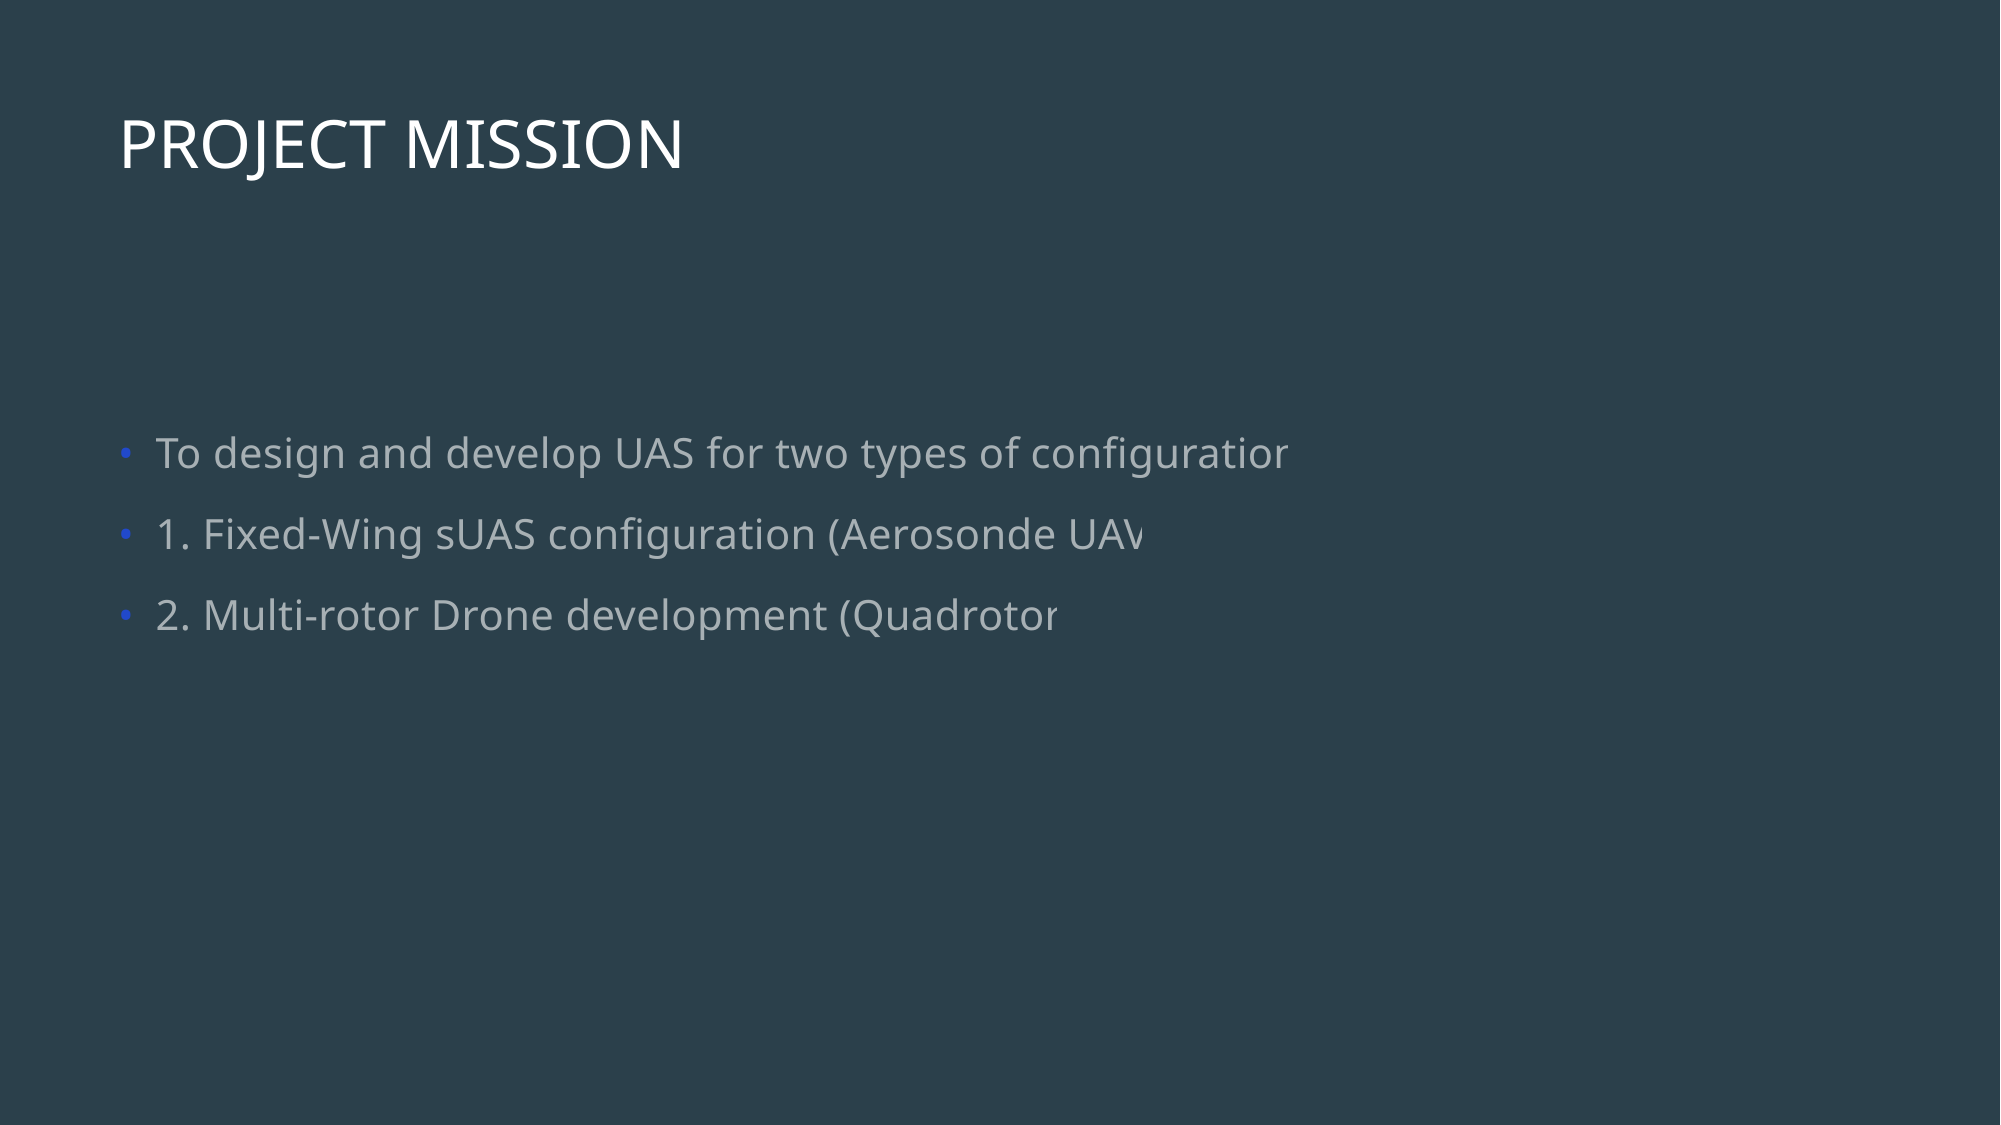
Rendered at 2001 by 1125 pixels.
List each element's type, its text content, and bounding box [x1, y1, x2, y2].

title PROJECT MISSION [118, 101, 1858, 196]
list To design and develop UAS for two types of configuration: 1. Fixed-Wing sUAS configuration (Aerosonde UAV) 2. Multi-rotor Drone development (Quadrotor) [118, 416, 1878, 947]
